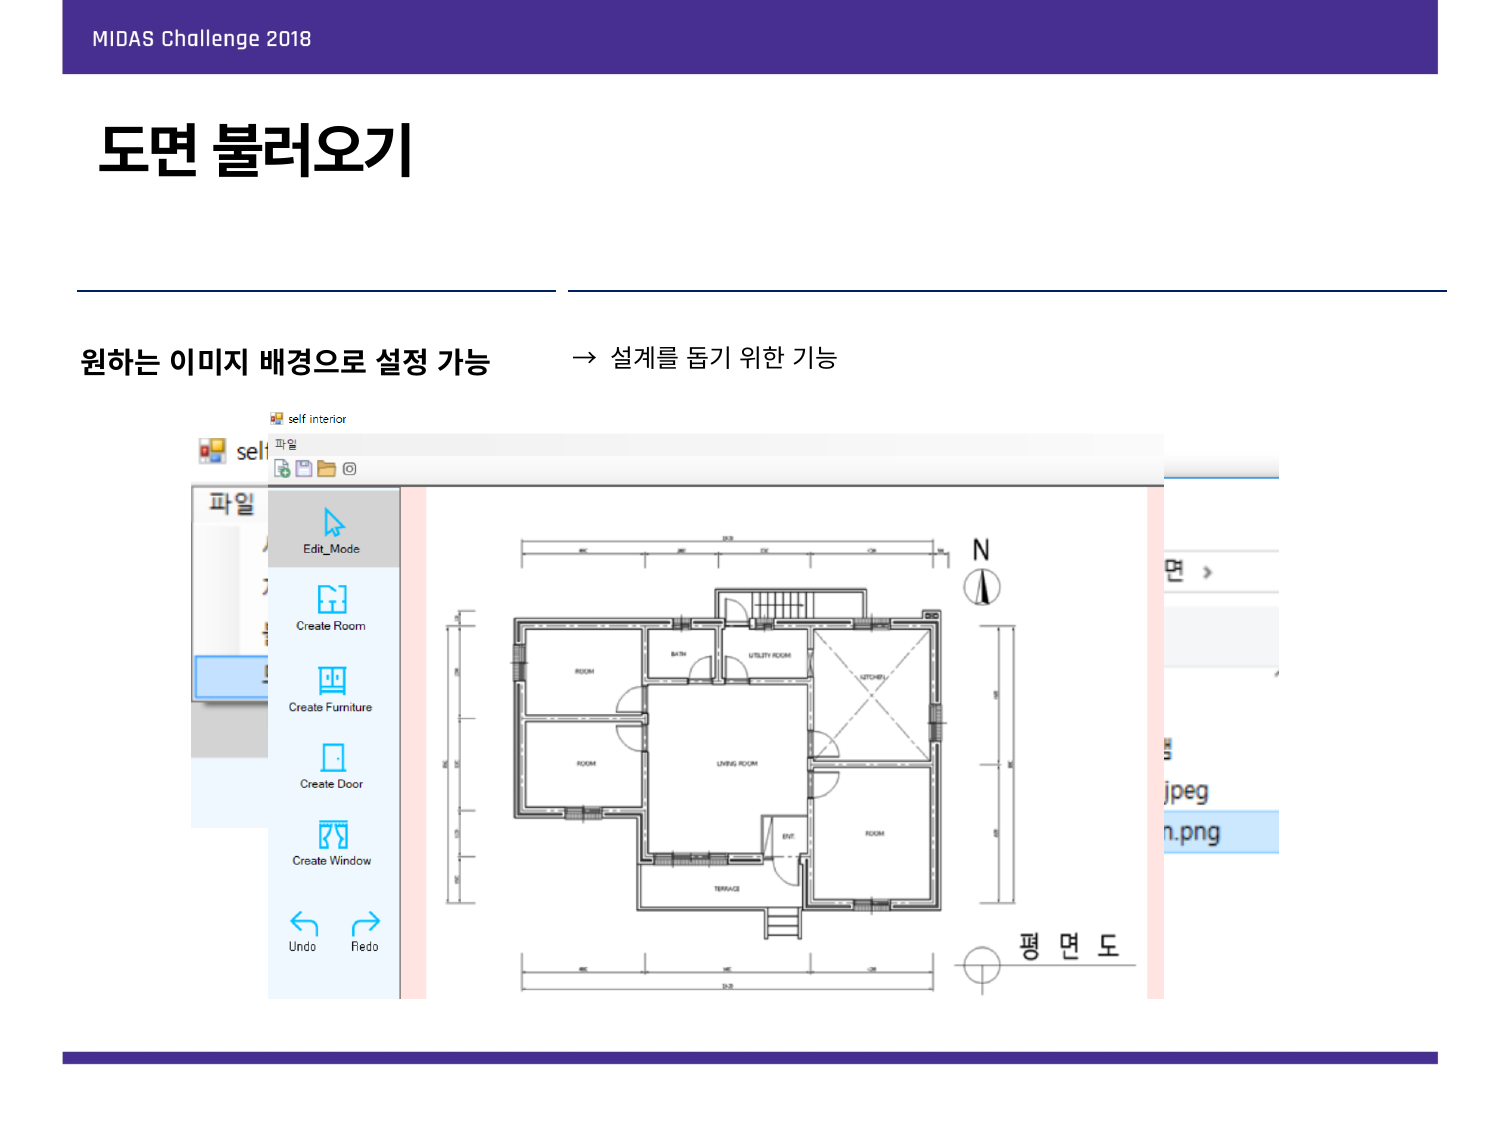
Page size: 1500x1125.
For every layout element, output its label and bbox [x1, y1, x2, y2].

picture [0, 0, 1500, 1125]
text_box [76, 290, 1448, 299]
